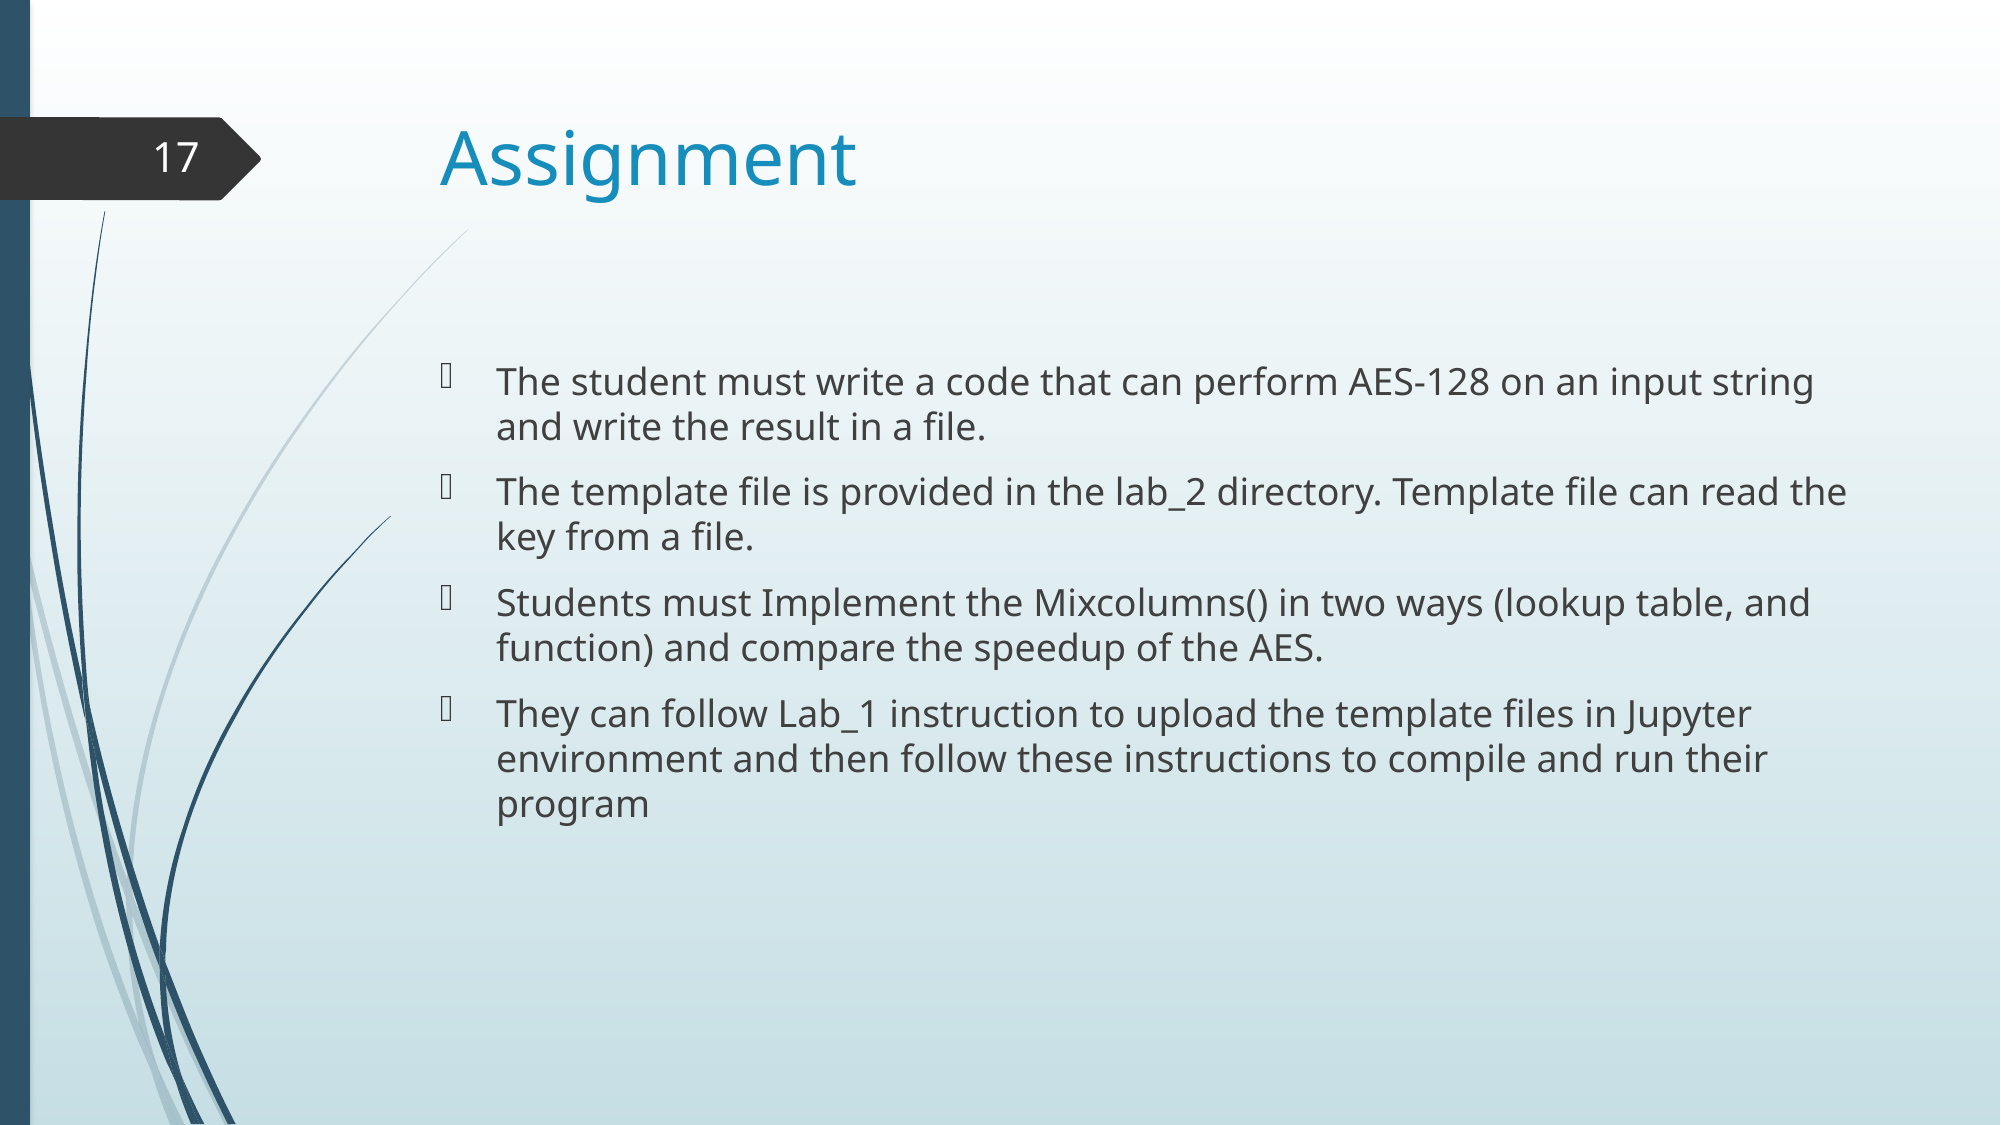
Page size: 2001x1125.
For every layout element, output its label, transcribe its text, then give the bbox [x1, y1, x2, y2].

title Assignment [425, 102, 1888, 313]
slide_number 17 [87, 129, 216, 190]
list The student must write a code that can perform AES-128 on an input string and write the result in a file. The template file is provided in the lab_2 directory. Template file can read the key from a file. Students must Implement the Mixcolumns() in two ways (lookup table, and function) and compare the speedup of the AES. They can follow Lab_1 instruction to upload the template files in Jupyter environment and then follow these instructions to compile and run their program [424, 350, 1888, 970]
